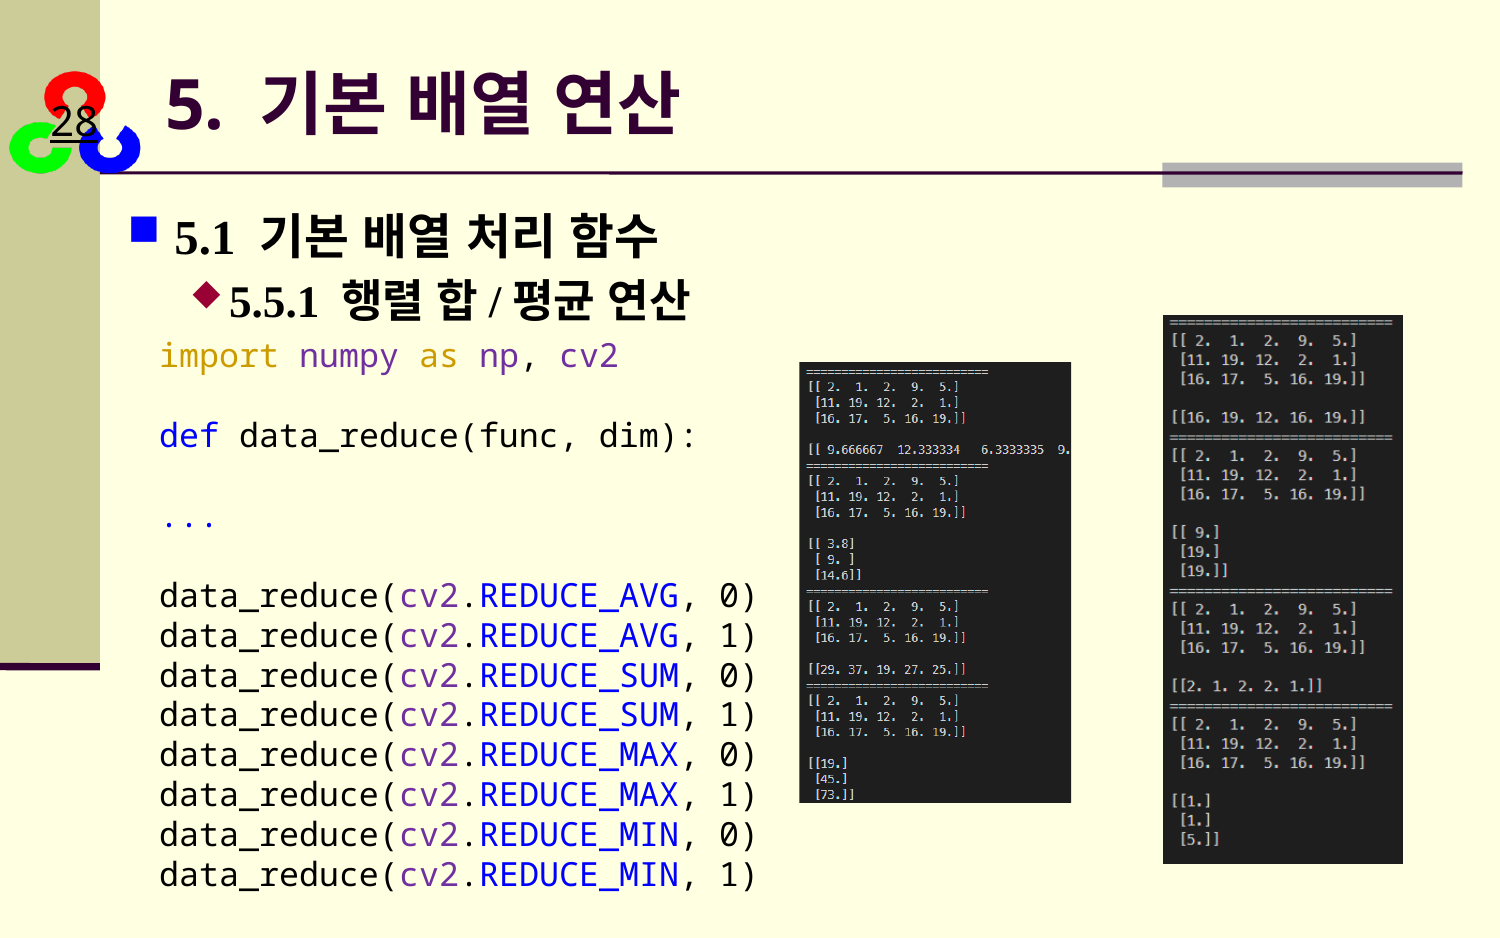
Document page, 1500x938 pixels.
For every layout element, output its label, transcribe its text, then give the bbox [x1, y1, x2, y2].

picture [0, 62, 149, 179]
list 5.1 기본 배열 처리 함수 5.5.1 행렬 합/평균 연산 [112, 197, 1463, 876]
picture [799, 362, 1072, 804]
picture [1163, 314, 1403, 865]
title 5. 기본 배열 연산 [149, 37, 1463, 167]
text_box import numpy as np, cv2 def data_reduce(func, dim): ... data_reduce(cv2.REDUCE_AVG, 0) data_reduce(cv2.REDUCE_AVG, 1) data_reduce(cv2.REDUCE_SUM, 0) data_reduce(cv2.REDUCE_SUM, 1) data_reduce(cv2.REDUCE_MAX, 0) data_reduce(cv2.REDUCE_MAX, 1) data_reduce(cv2.REDUCE_MIN, 0) data_reduce(cv2.REDUCE_MIN, 1) [144, 326, 1456, 901]
